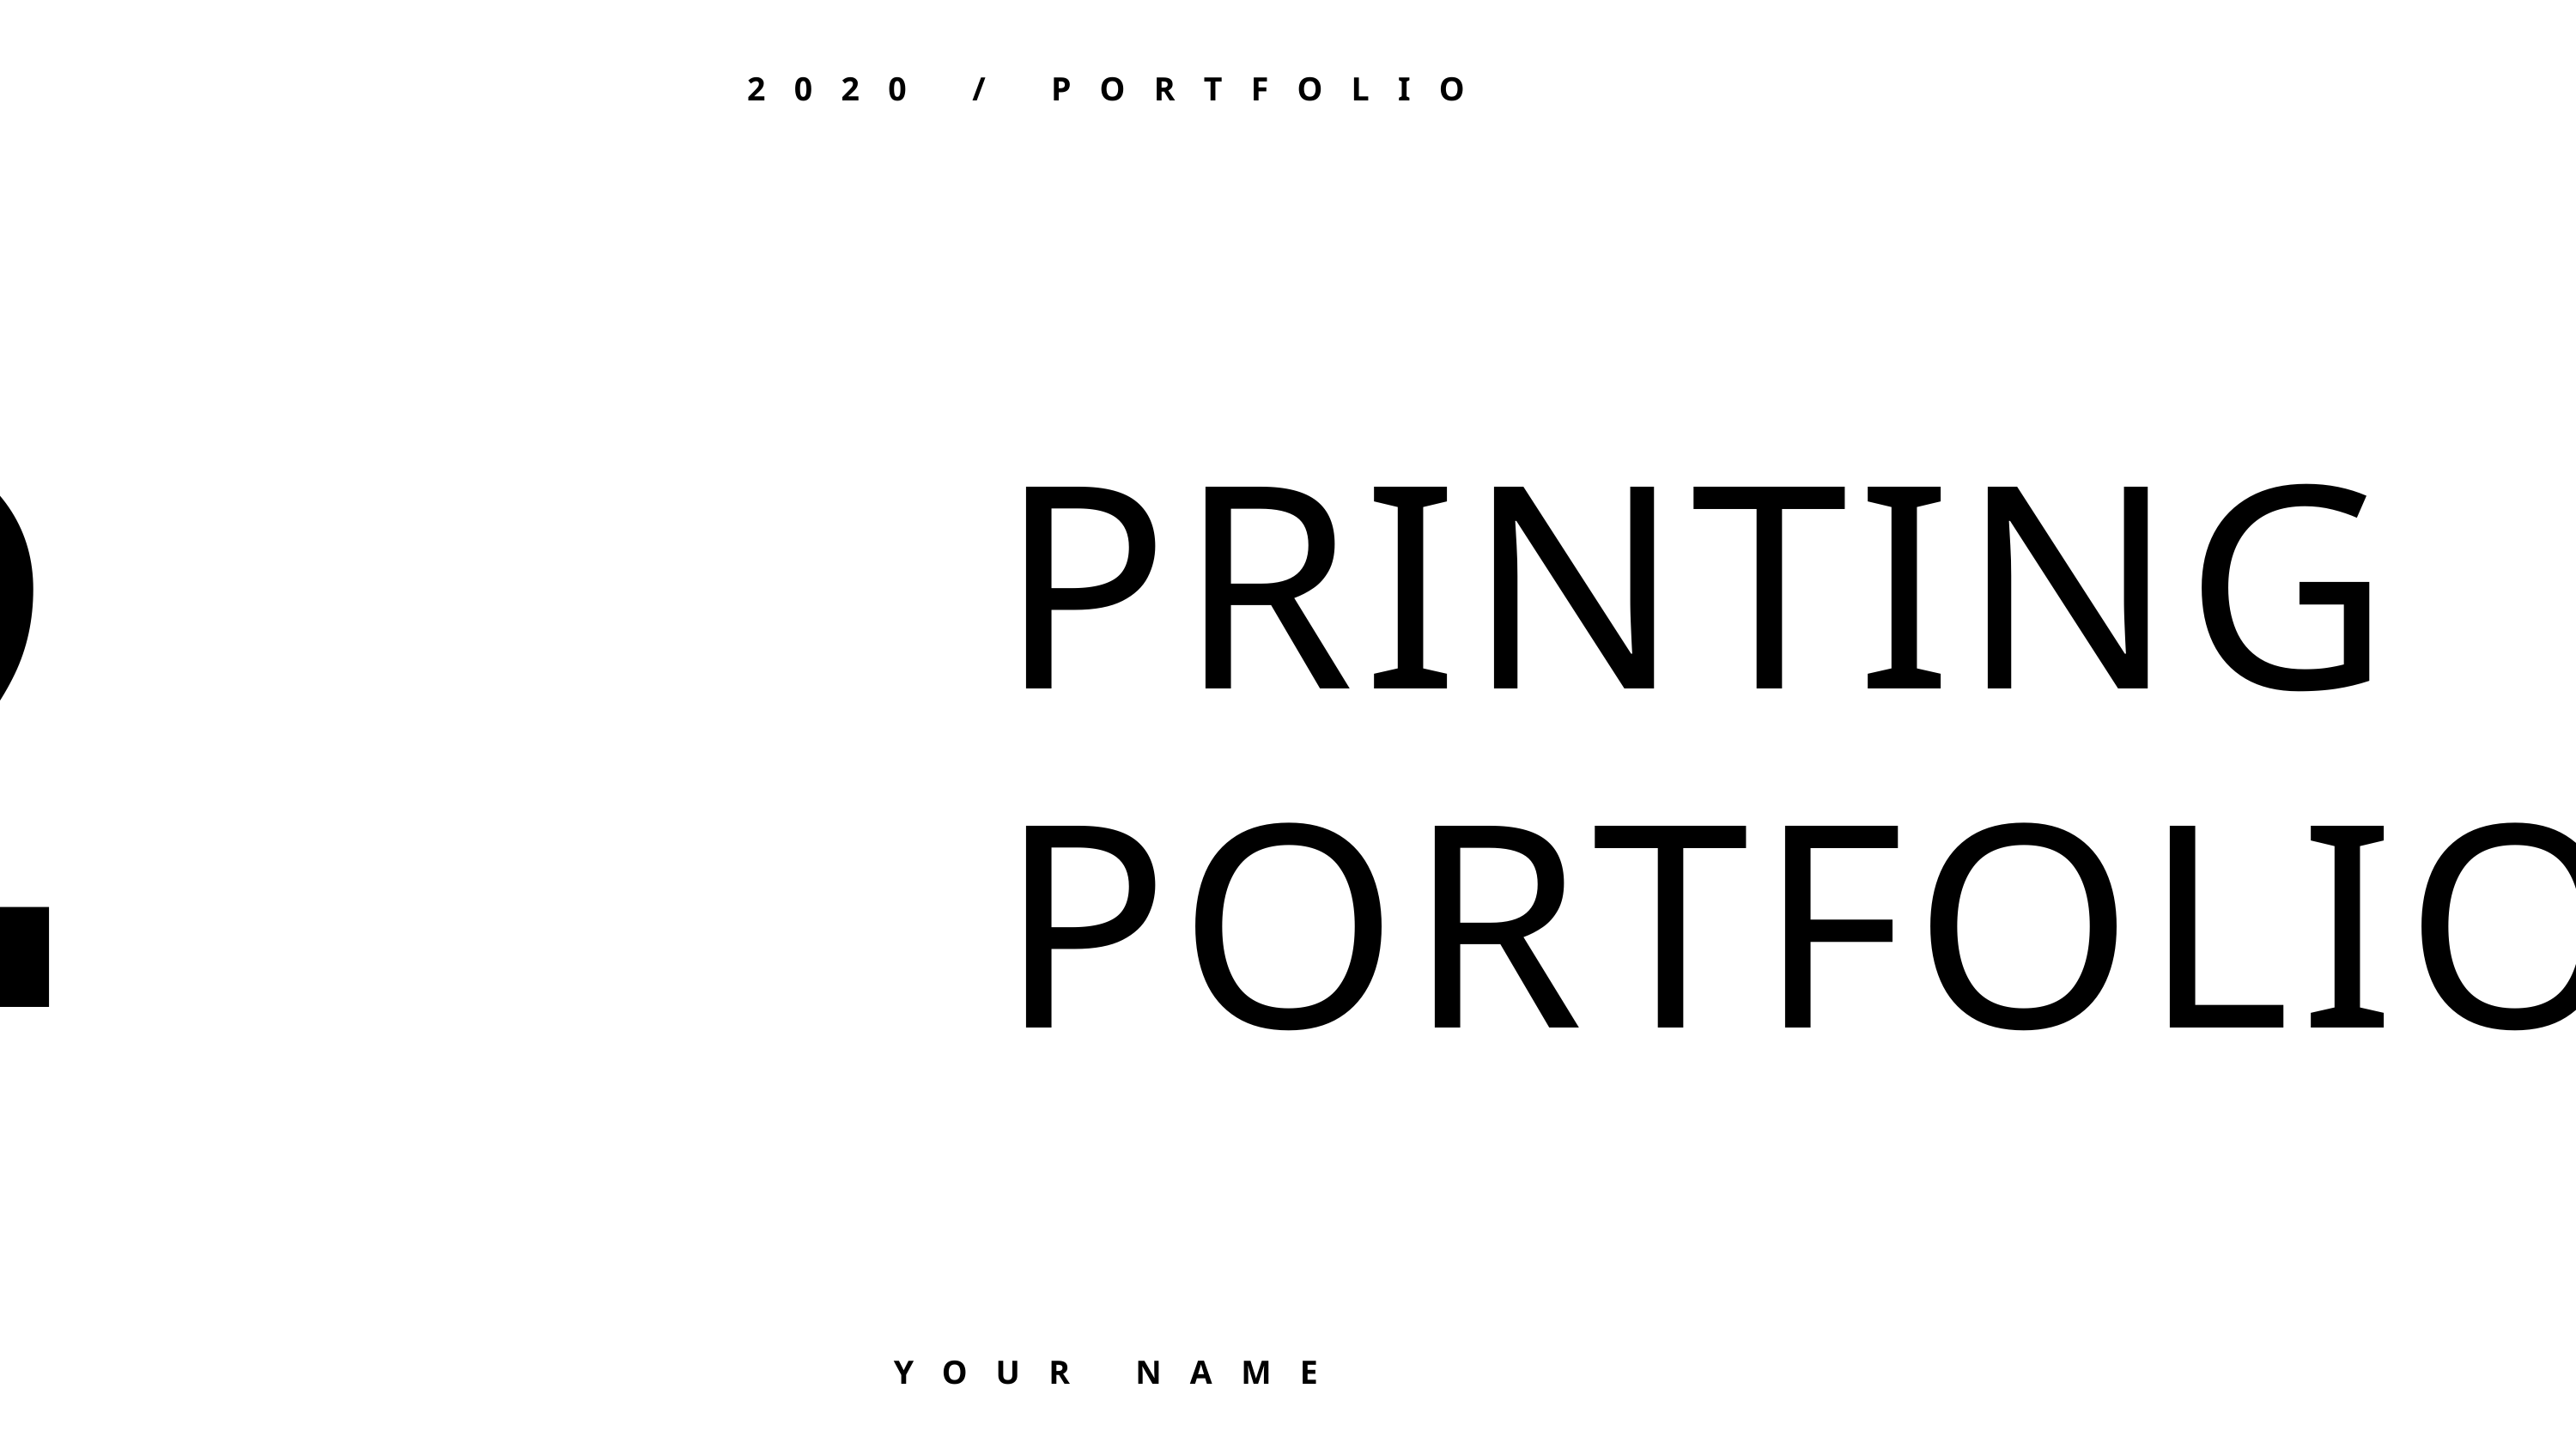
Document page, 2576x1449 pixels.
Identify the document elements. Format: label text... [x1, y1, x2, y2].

text_box 02. [0, 214, 88, 1276]
text_box 2020 / PORTFOLIO [197, 62, 2015, 99]
text_box PRINTING PORTFOLIO [986, 399, 2576, 1125]
text_box YOUR NAME [197, 1345, 2015, 1383]
